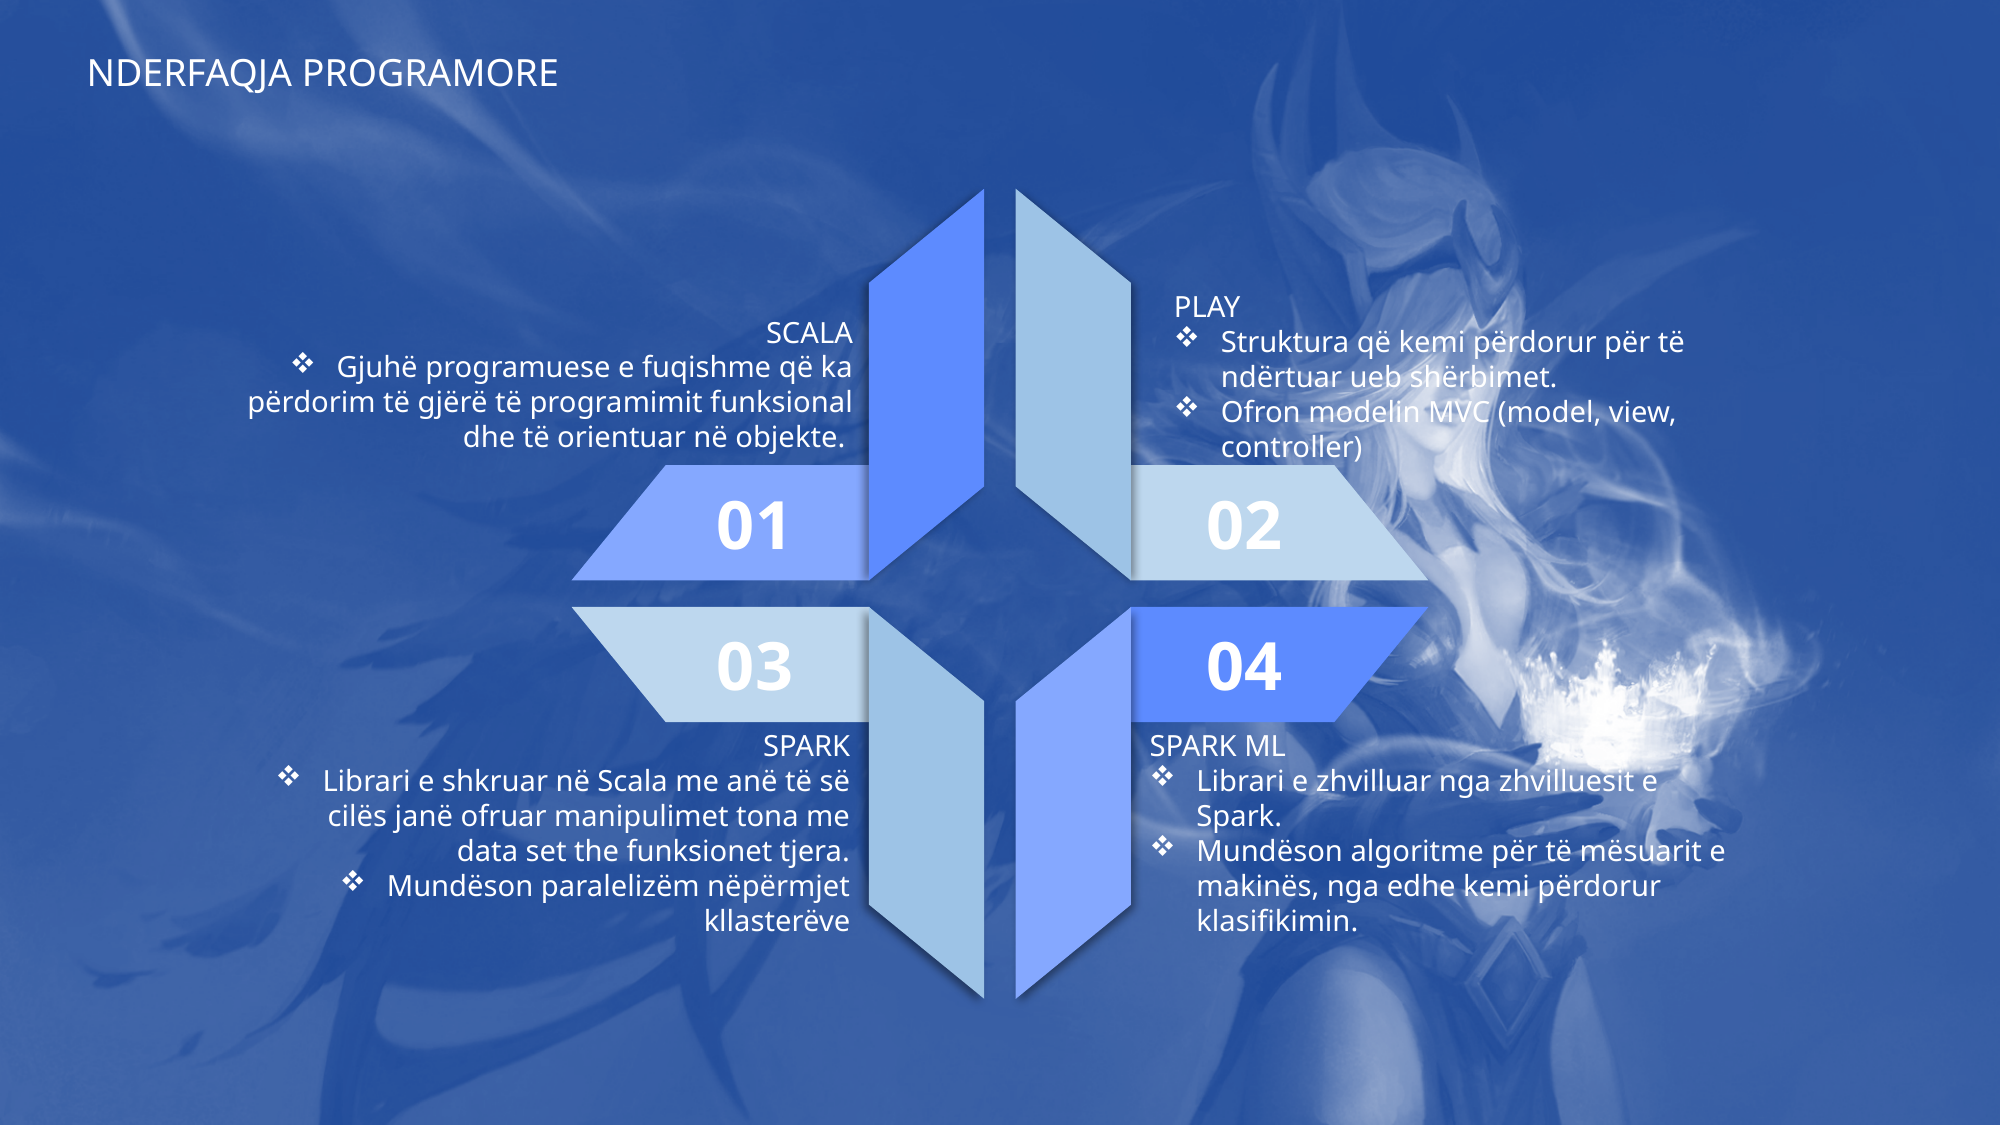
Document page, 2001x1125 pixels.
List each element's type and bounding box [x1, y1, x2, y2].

text_box [571, 188, 1429, 999]
picture [0, 0, 2000, 1125]
text_box [659, 482, 1341, 564]
text_box [659, 624, 1341, 705]
